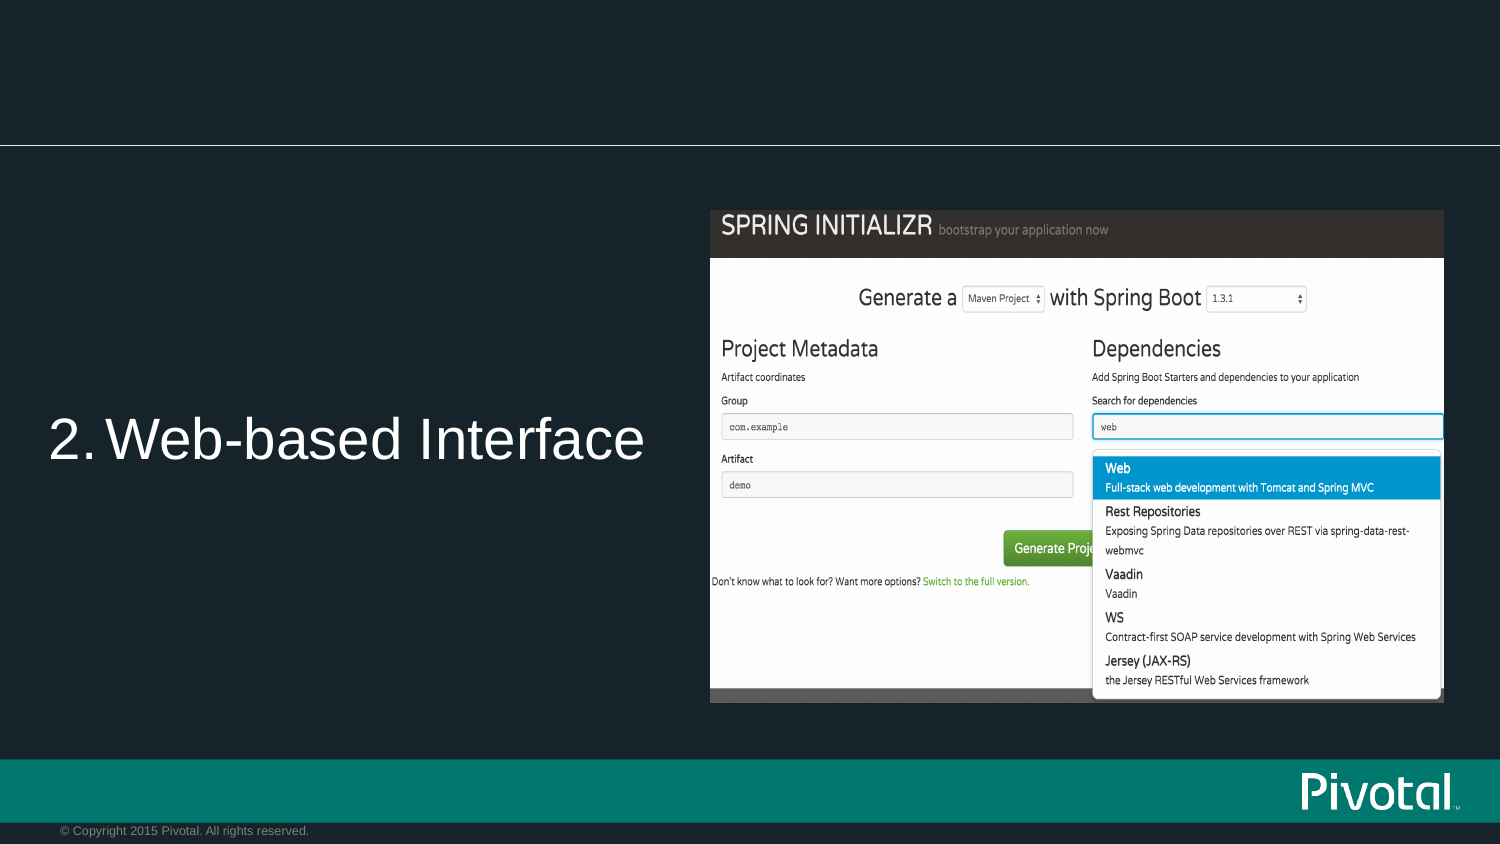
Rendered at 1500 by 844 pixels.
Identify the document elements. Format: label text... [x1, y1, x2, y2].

text_box Web-based Interface [34, 393, 662, 479]
picture [1302, 773, 1460, 810]
picture [710, 210, 1444, 703]
